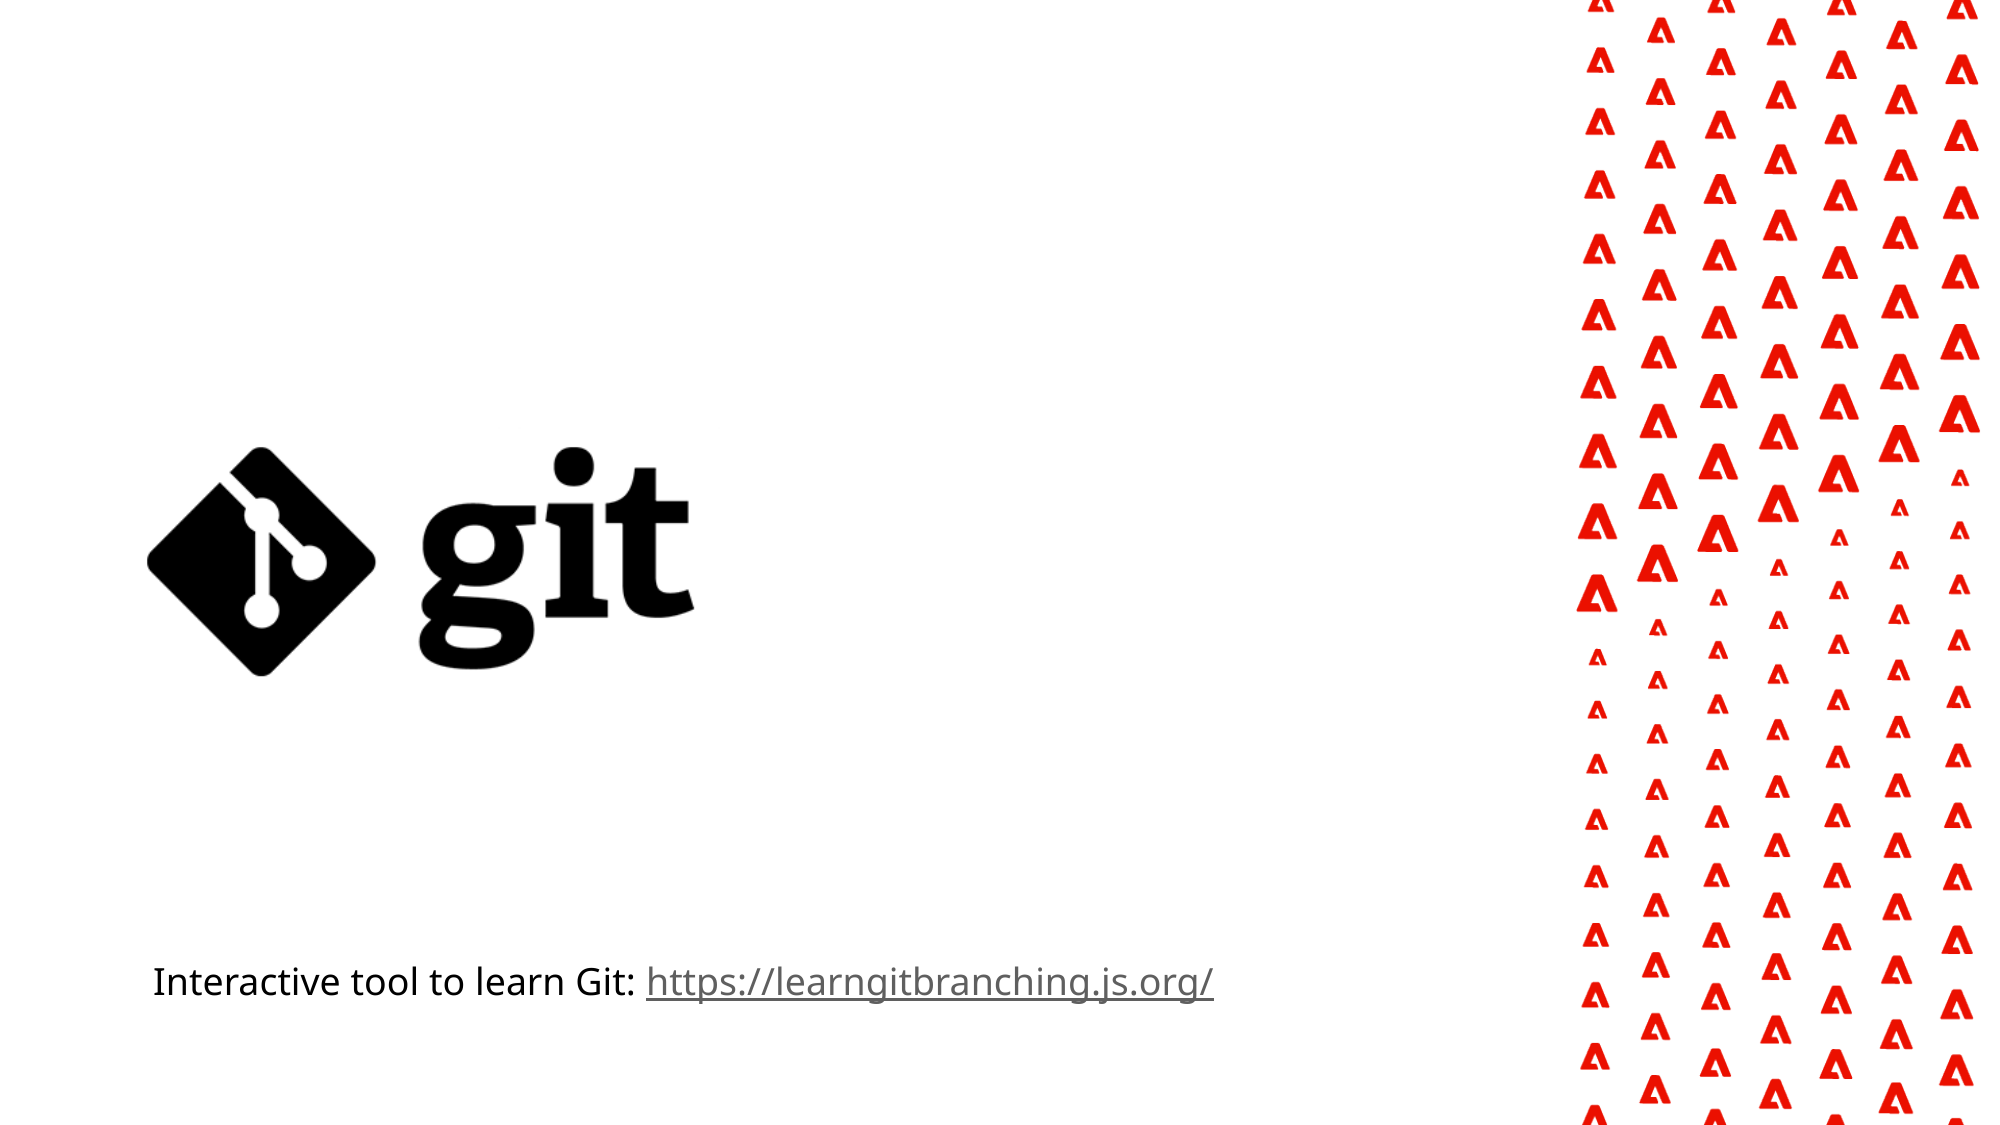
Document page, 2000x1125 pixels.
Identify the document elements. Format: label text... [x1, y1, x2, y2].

picture [0, 0, 2000, 1125]
text_box Interactive tool to learn Git: https://learngitbranching.js.org/ [138, 950, 1488, 1062]
